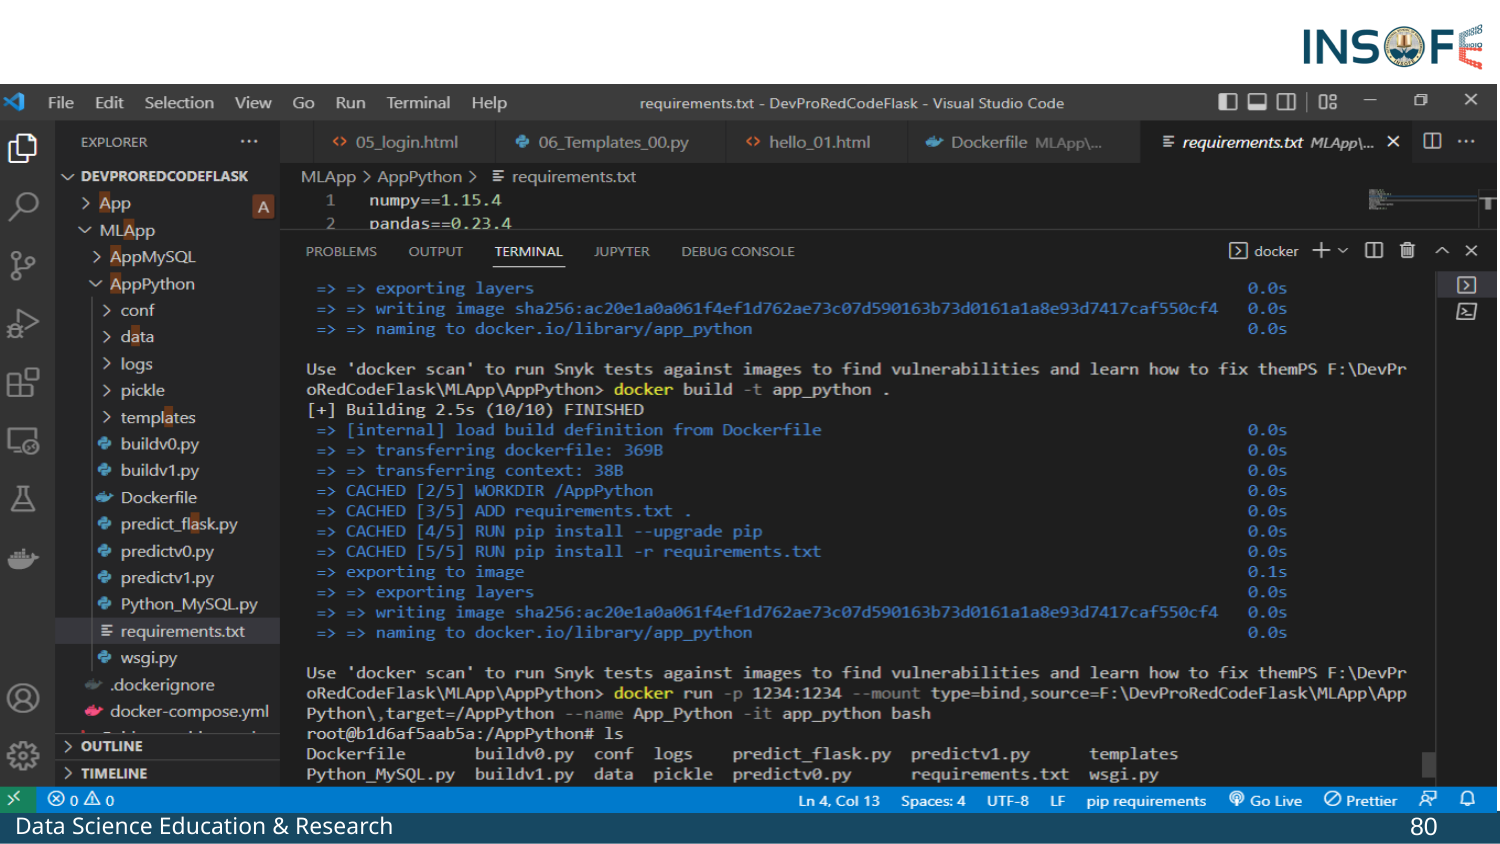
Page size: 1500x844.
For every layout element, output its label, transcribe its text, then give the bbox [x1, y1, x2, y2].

slide_number 80 [1403, 821, 1444, 843]
footer Data Science Education & Research [12, 821, 404, 844]
picture [1303, 23, 1483, 70]
picture [0, 84, 1498, 813]
